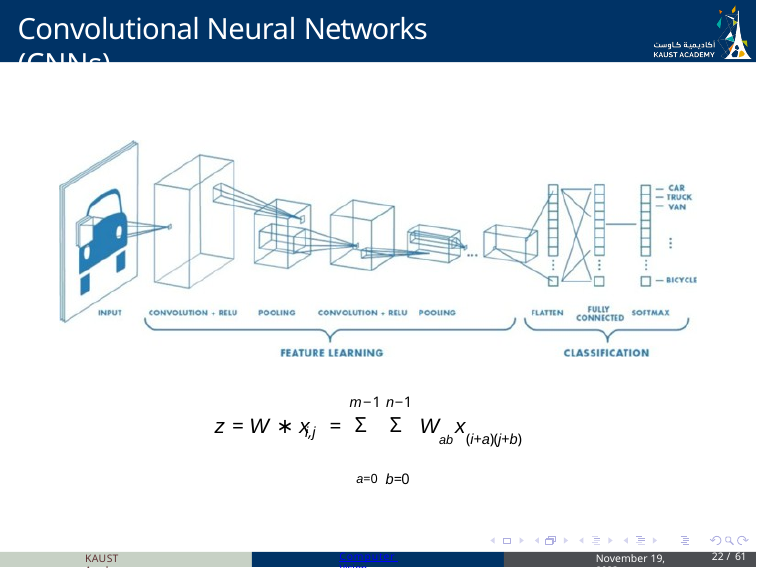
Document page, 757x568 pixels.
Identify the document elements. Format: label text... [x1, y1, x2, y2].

picture [650, 2, 756, 62]
text_box ab (i+a)(j+b) [437, 421, 543, 450]
text_box Convolutional Neural Networks (CNNs) [15, 7, 500, 80]
text_box z = W ∗ x = [212, 411, 346, 439]
text_box W x [417, 411, 468, 439]
text_box m−1 n−1 [347, 391, 418, 411]
picture [58, 140, 698, 358]
text_box Σ Σ a=0 b=0 [352, 409, 423, 489]
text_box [0, 551, 757, 568]
